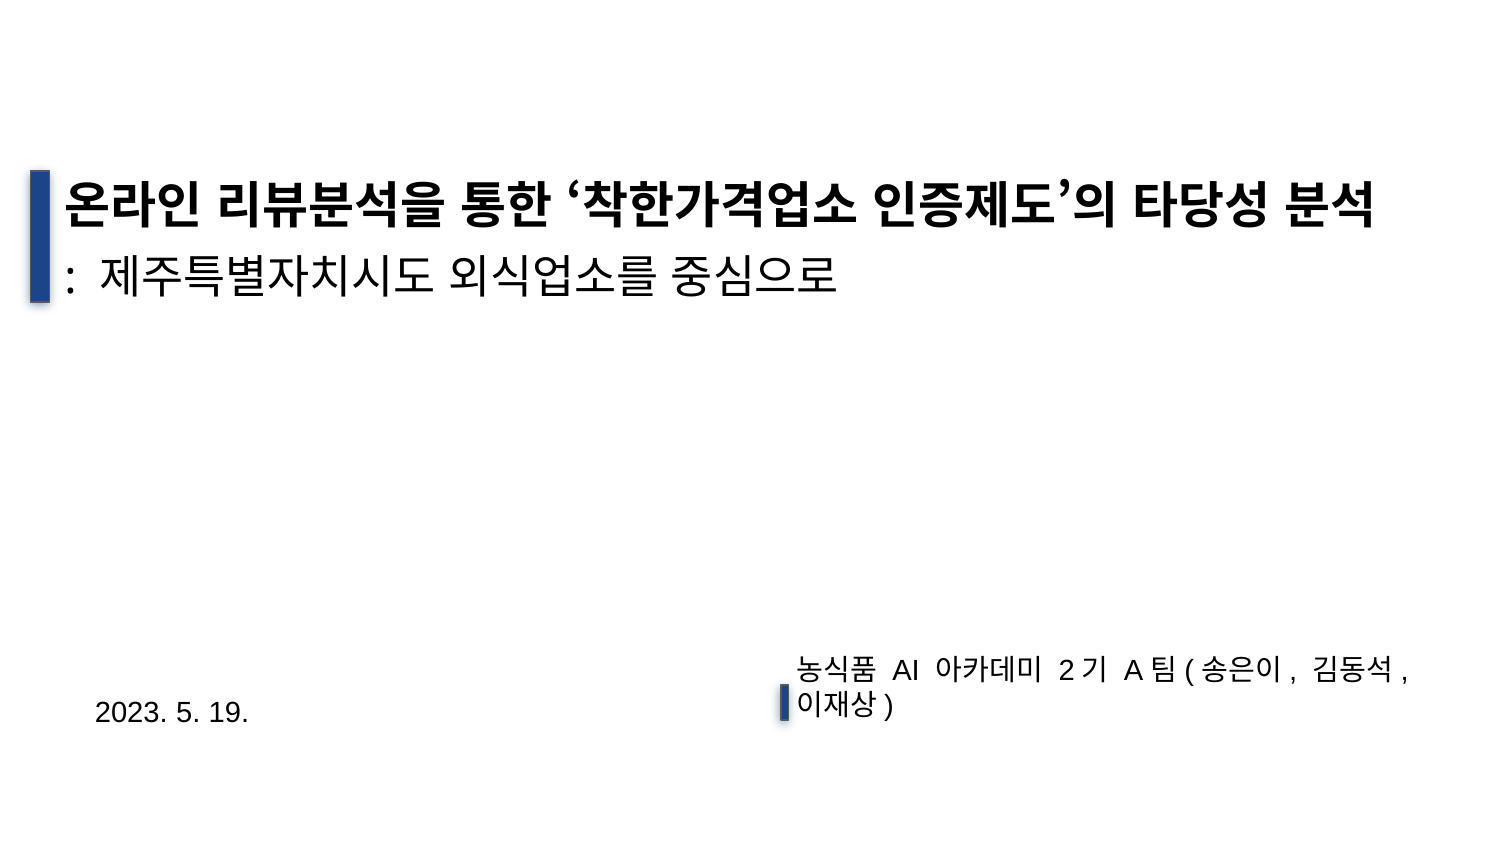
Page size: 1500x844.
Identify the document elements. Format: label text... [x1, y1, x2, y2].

title 농식품 AI 아카데미 2기 A팀(송은이, 김동석, 이재상) [781, 685, 1492, 737]
title 온라인 리뷰분석을 통한 ‘착한가격업소 인증제도’의 타당성 분석 : 제주특별자치시도 외식업소를 중심으로 [49, 155, 1500, 318]
title 2023. 5. 19. [79, 692, 266, 744]
text_box [30, 171, 50, 303]
